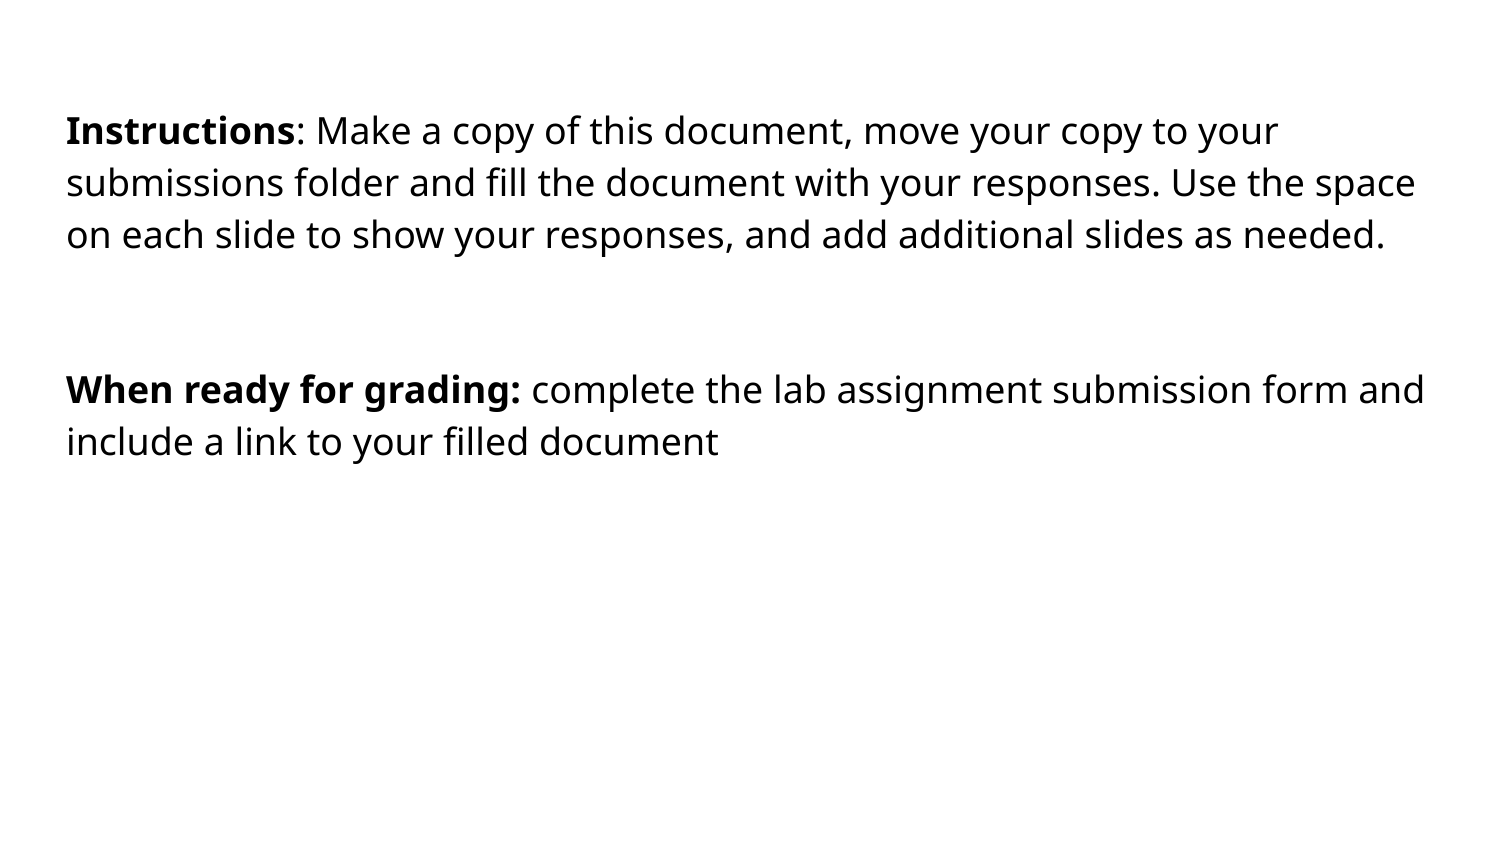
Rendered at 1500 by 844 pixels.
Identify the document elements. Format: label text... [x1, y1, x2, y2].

list Instructions: Make a copy of this document, move your copy to your submissions folder and fill the document with your responses. Use the space on each slide to show your responses, and add additional slides as needed. When ready for grading: complete the lab assignment submission form and include a link to your filled document [51, 85, 1449, 787]
